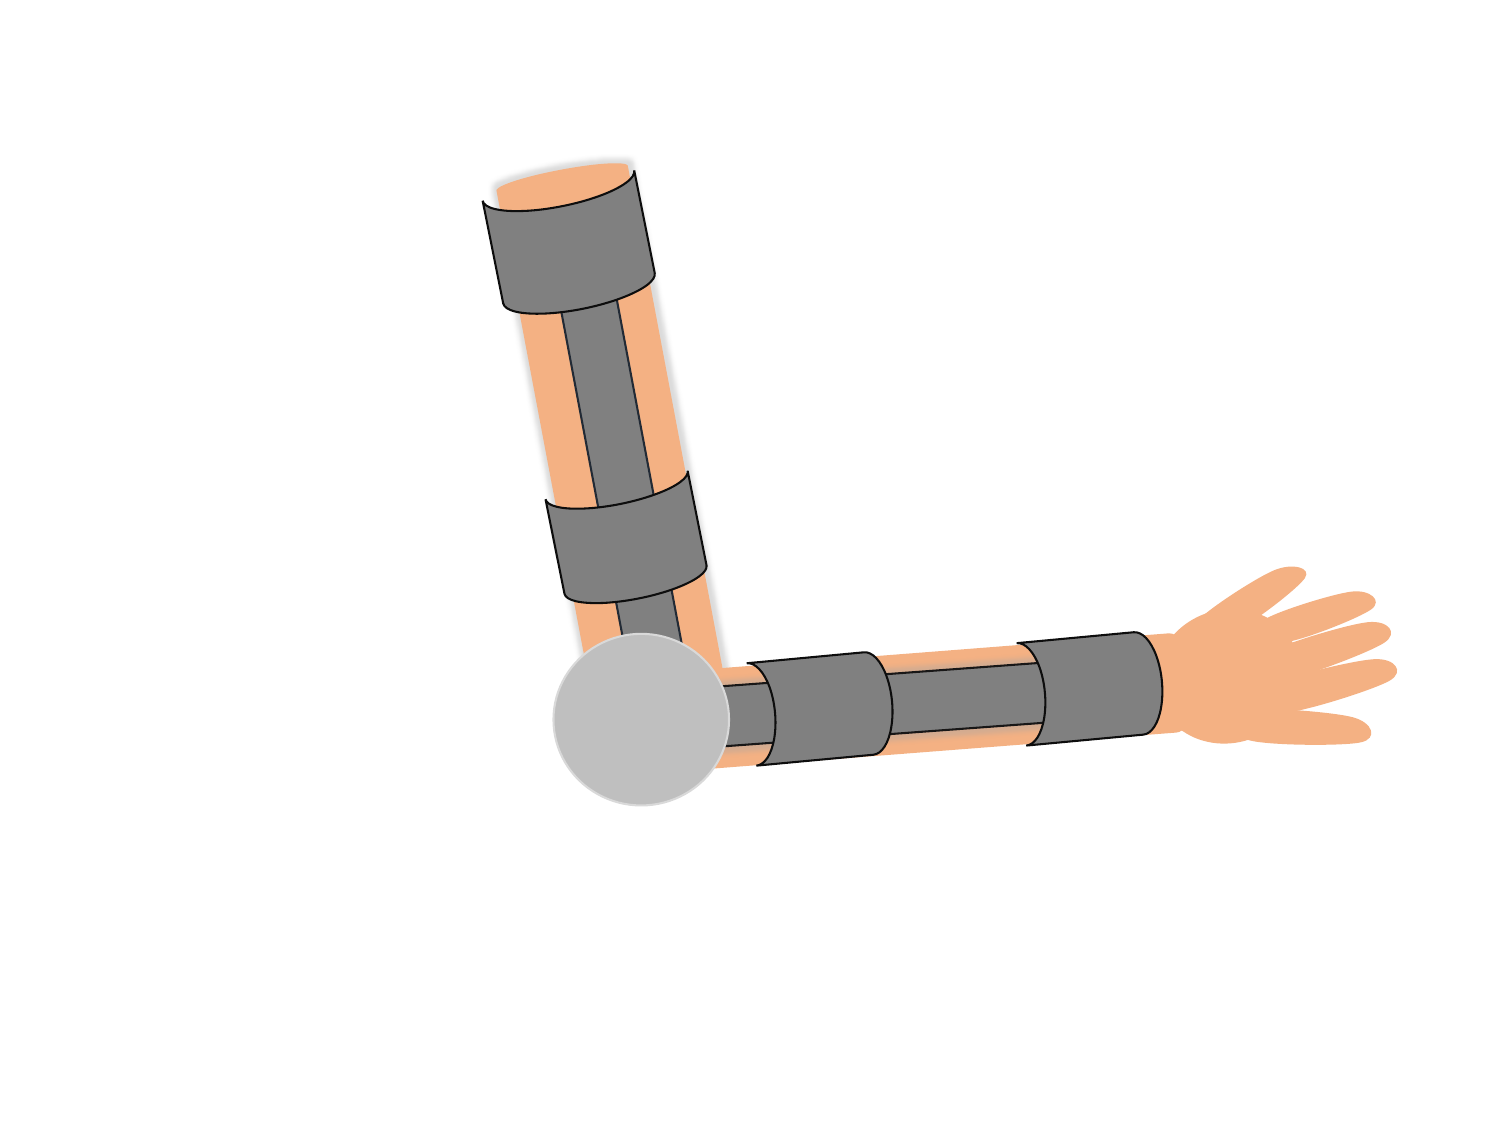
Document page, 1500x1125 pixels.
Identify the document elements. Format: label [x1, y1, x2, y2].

text_box [493, 164, 679, 450]
text_box [0, 450, 1386, 1076]
